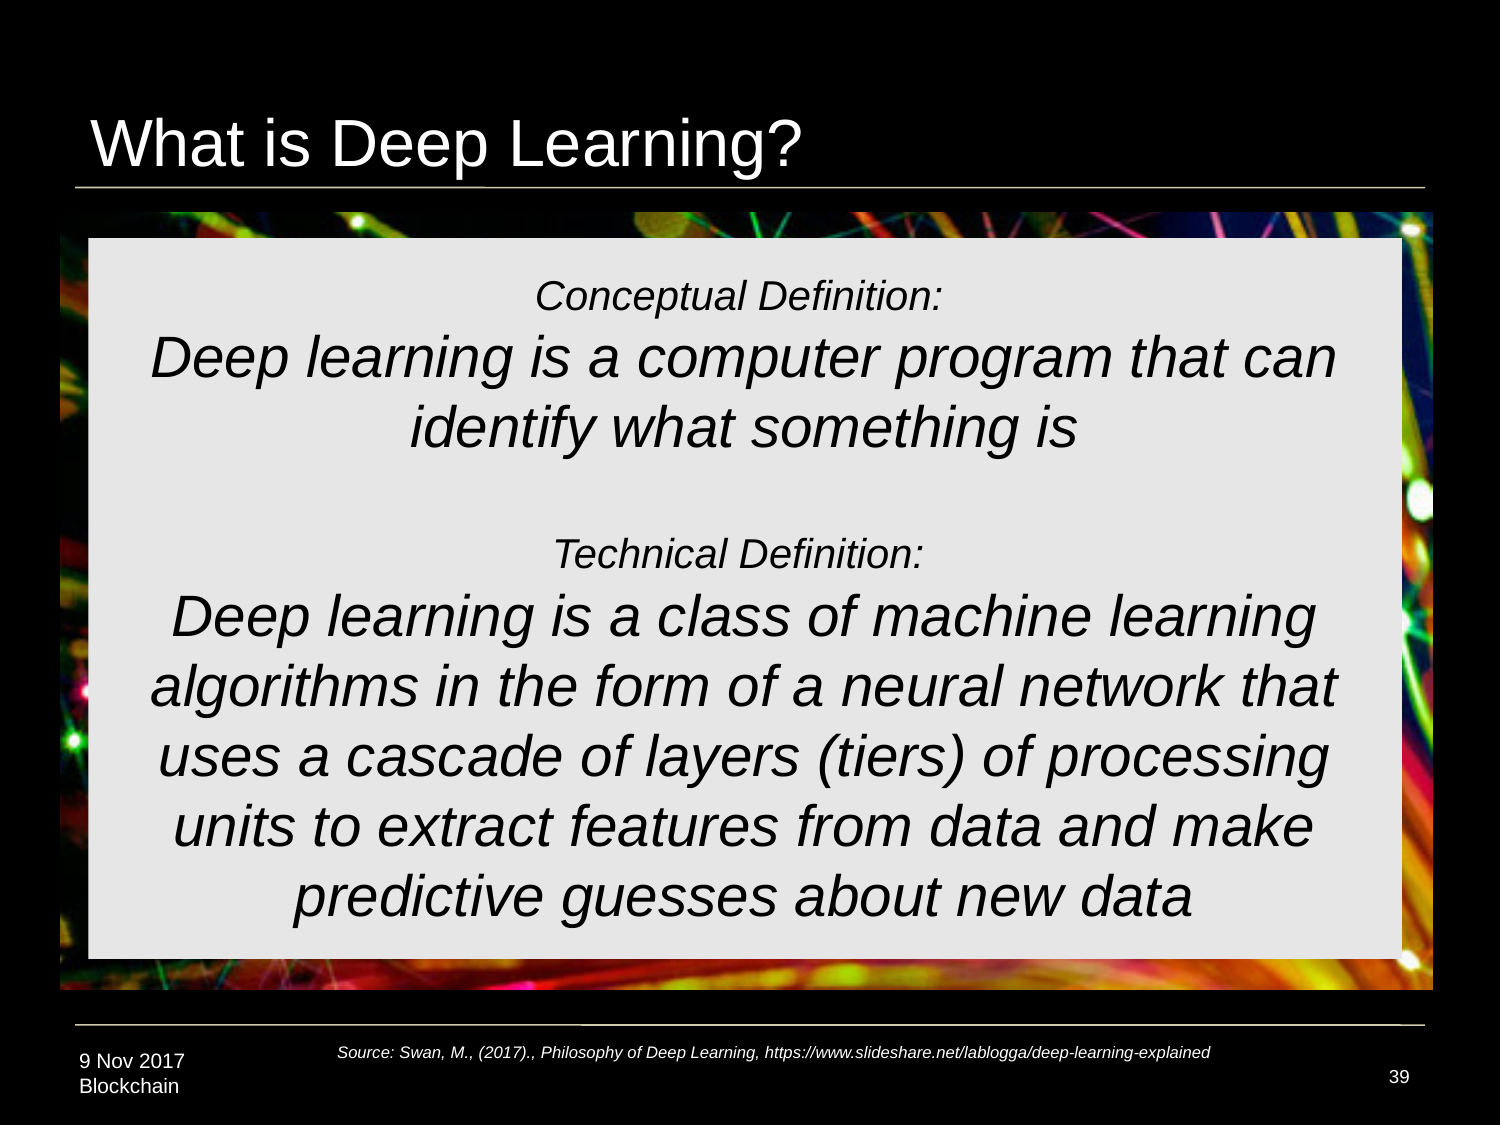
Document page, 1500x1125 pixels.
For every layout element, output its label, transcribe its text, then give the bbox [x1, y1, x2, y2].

text_box Source: Swan, M., (2017)., Philosophy of Deep Learning, https://www.slideshare.net/lablogga/deep-learning-explained [322, 1038, 1335, 1088]
slide_number 38 [862, 1037, 1425, 1103]
title What is Deep Learning? [75, 45, 1425, 188]
picture [60, 212, 1434, 991]
